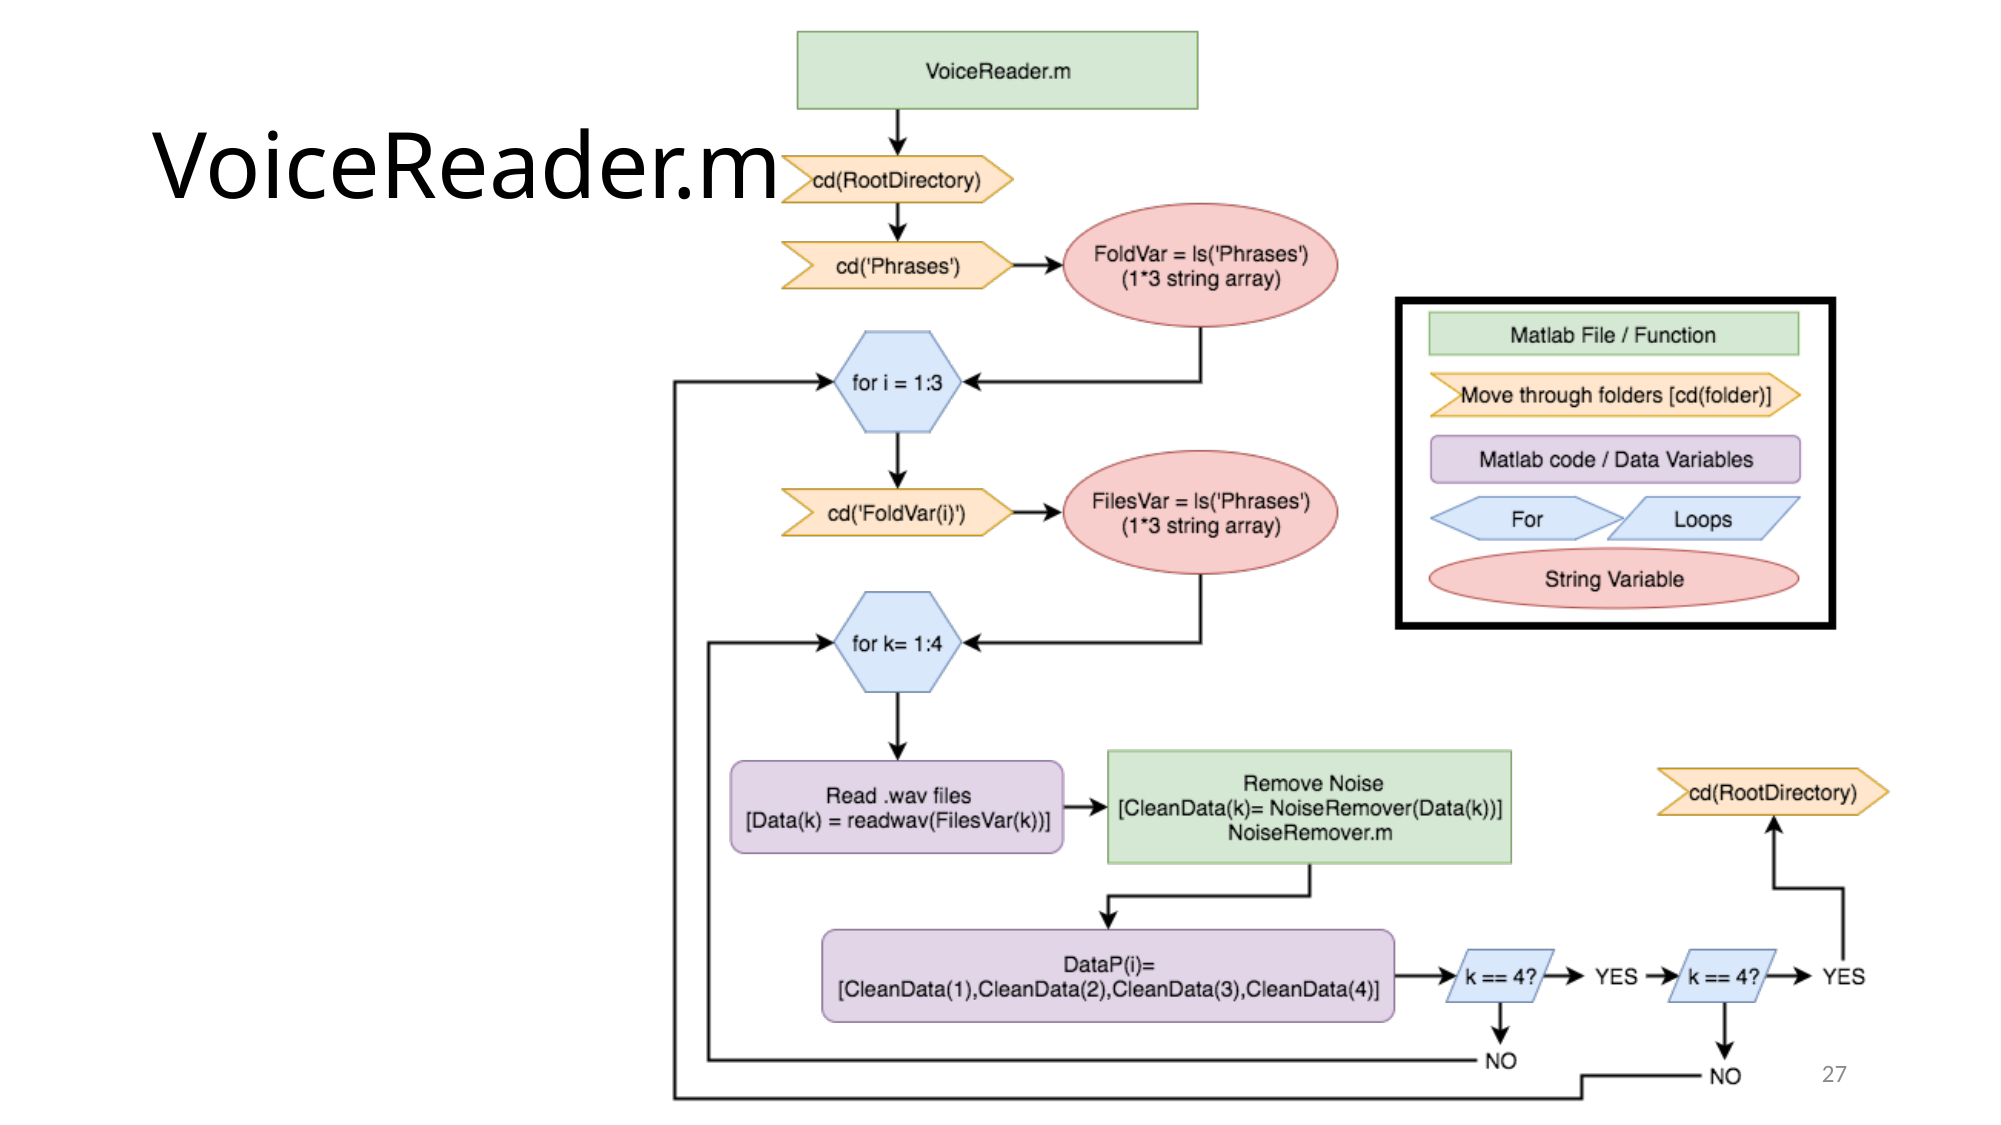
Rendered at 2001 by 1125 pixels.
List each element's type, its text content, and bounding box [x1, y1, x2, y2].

picture [662, 0, 1921, 1112]
title VoiceReader.m [137, 59, 662, 278]
